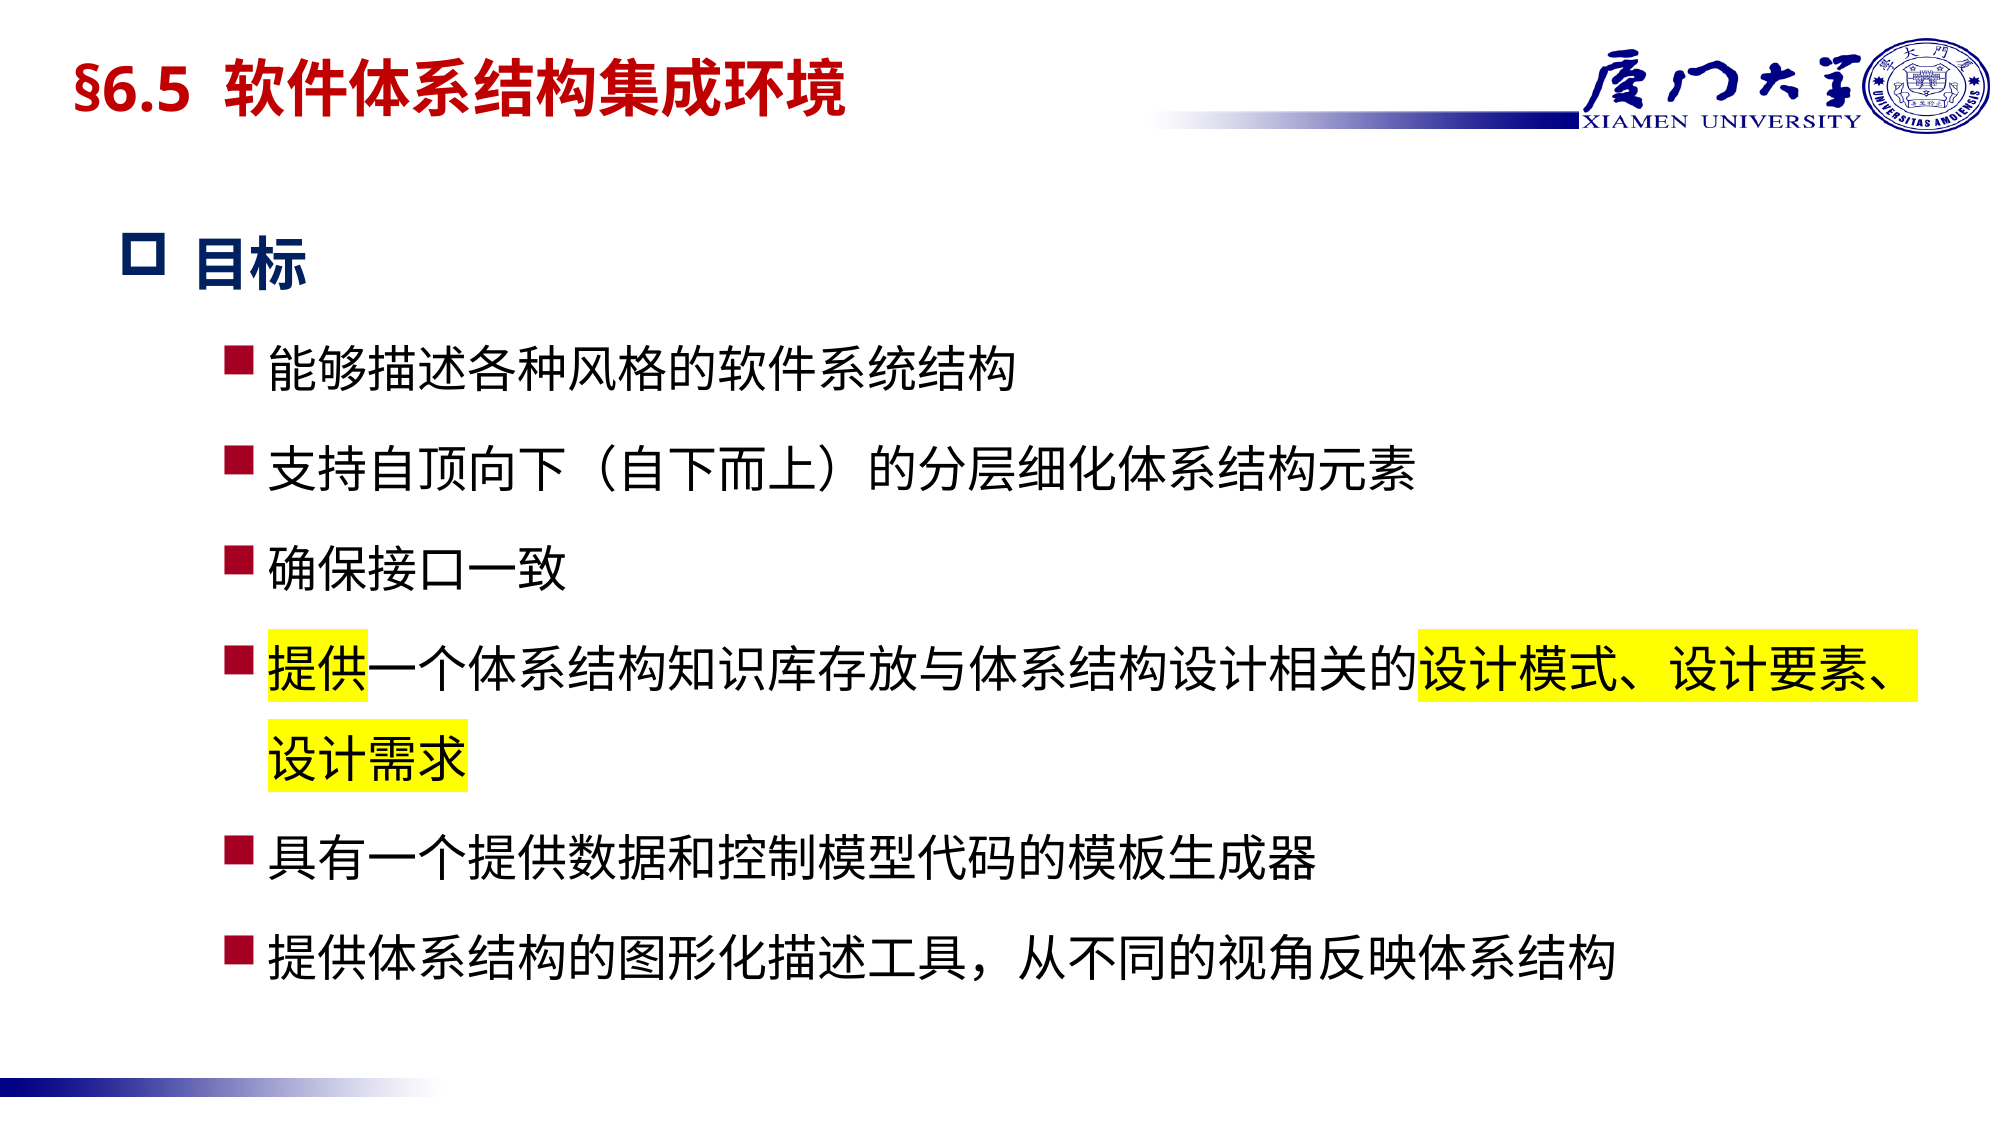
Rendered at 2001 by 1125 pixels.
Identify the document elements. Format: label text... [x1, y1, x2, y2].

picture [0, 1078, 676, 1097]
picture [1862, 38, 1990, 42]
list 目标 能够描述各种风格的软件系统结构 支持自顶向下（自下而上）的分层细化体系结构元素 确保接口一致 提供一个体系结构知识库存放与体系结构设计相关的设计模式、设计要素、设计需求 具有一个提供数据和控制模型代码的模板生成器 提供体系结构的图形化描述工具，从不同的视角反映体系结构 [102, 184, 1934, 1016]
title §6.5 软件体系结构集成环境 [1, 42, 2000, 156]
